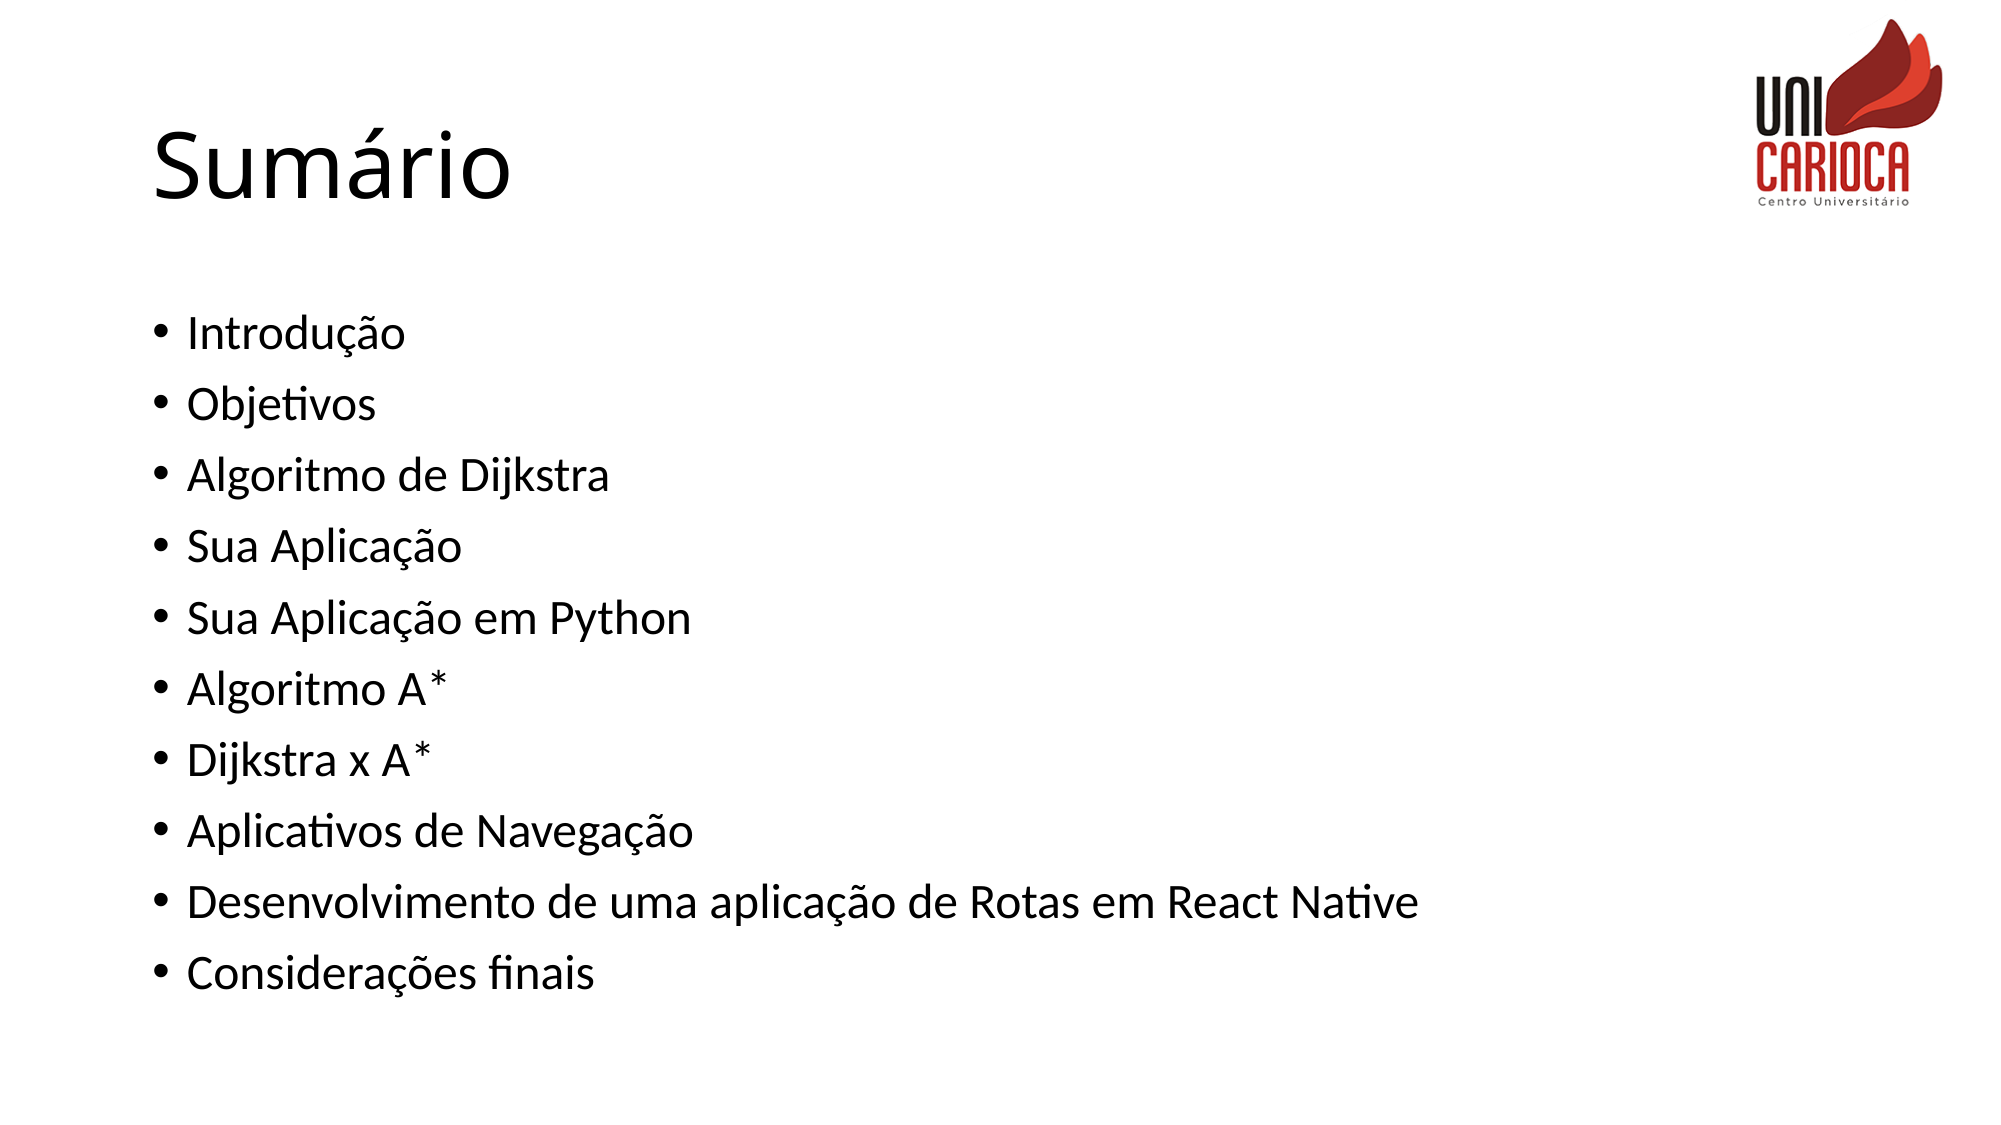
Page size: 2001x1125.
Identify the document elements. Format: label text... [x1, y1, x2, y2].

title Sumário [137, 59, 1863, 278]
picture [1698, 0, 2000, 226]
list Introdução Objetivos Algoritmo de Dijkstra Sua Aplicação Sua Aplicação em Python Algoritmo A* Dijkstra x A* Aplicativos de Navegação Desenvolvimento de uma aplicação de Rotas em React Native Considerações finais [137, 299, 1863, 1014]
